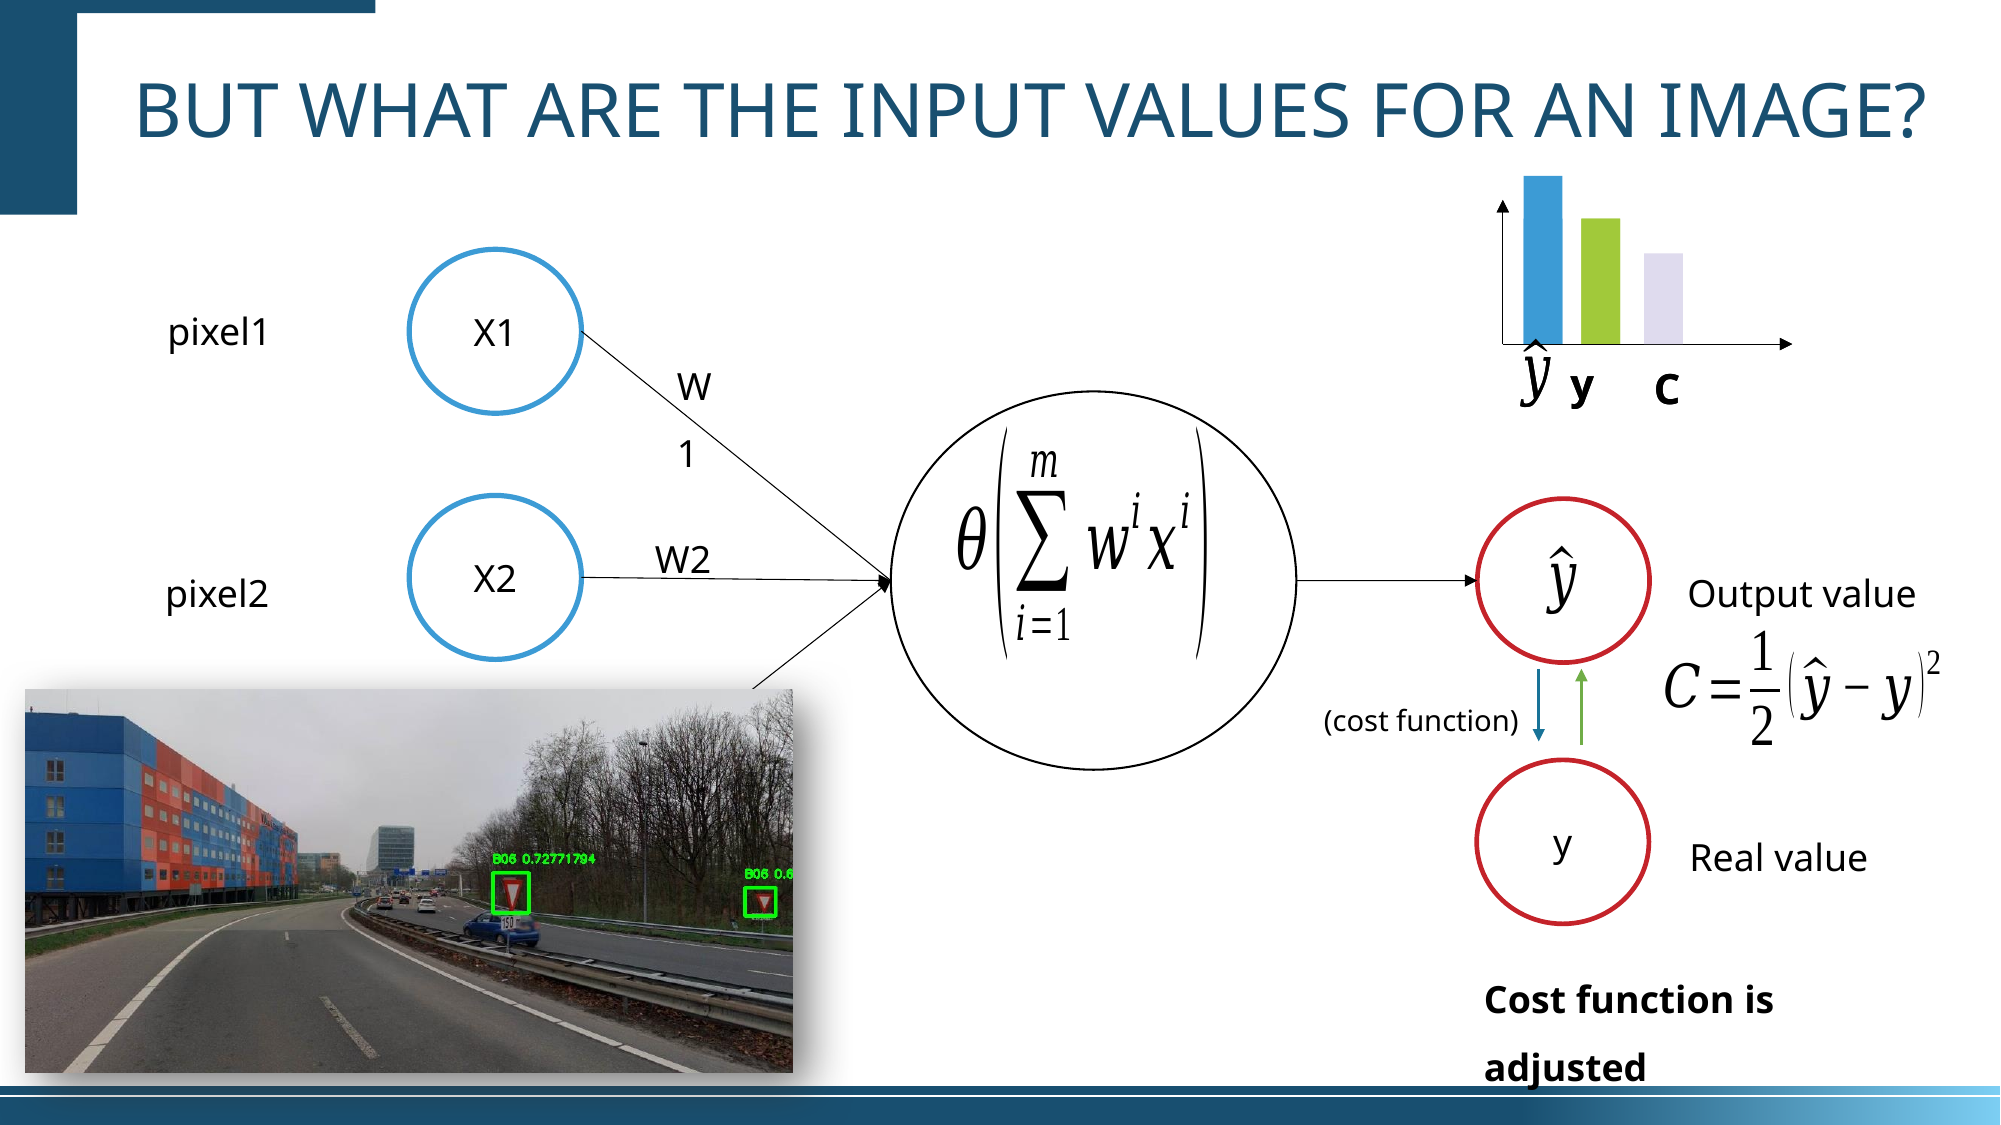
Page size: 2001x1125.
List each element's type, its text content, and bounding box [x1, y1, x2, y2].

text_box X1 [408, 248, 583, 415]
text_box pixel2 [150, 539, 285, 623]
text_box Real value [1674, 804, 1884, 887]
text_box Output value [1672, 539, 1932, 623]
text_box [1476, 497, 1651, 664]
text_box y [1475, 758, 1650, 925]
text_box [891, 390, 1298, 771]
text_box (cost function) [1309, 677, 1534, 745]
title But what are the input values for an image? [118, 61, 1958, 165]
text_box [581, 331, 891, 577]
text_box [1502, 175, 1793, 199]
text_box pixel1 [152, 277, 287, 360]
text_box Cost function is adjusted [1469, 946, 1897, 1096]
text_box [581, 580, 891, 824]
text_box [1502, 199, 1793, 409]
text_box X2 [408, 494, 581, 661]
picture [25, 689, 793, 1073]
